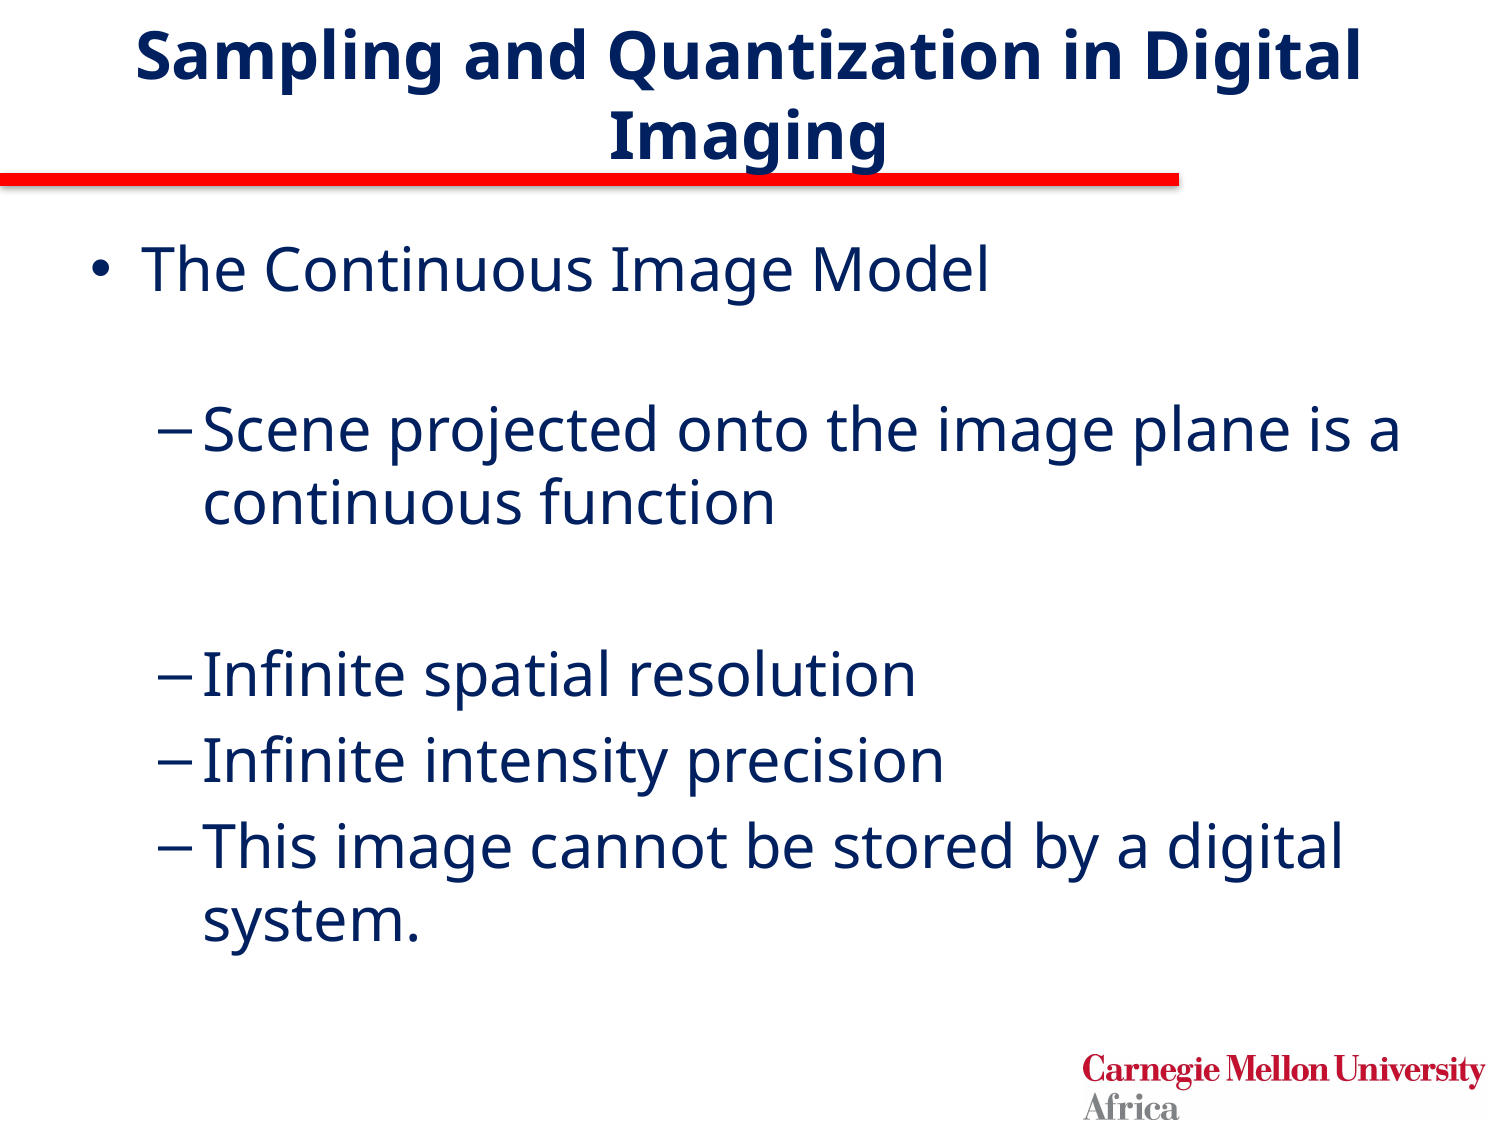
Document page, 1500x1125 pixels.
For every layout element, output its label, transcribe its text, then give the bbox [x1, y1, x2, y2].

picture [1083, 1054, 1486, 1120]
title Sampling and Quantization in Digital Imaging [75, 0, 1425, 187]
